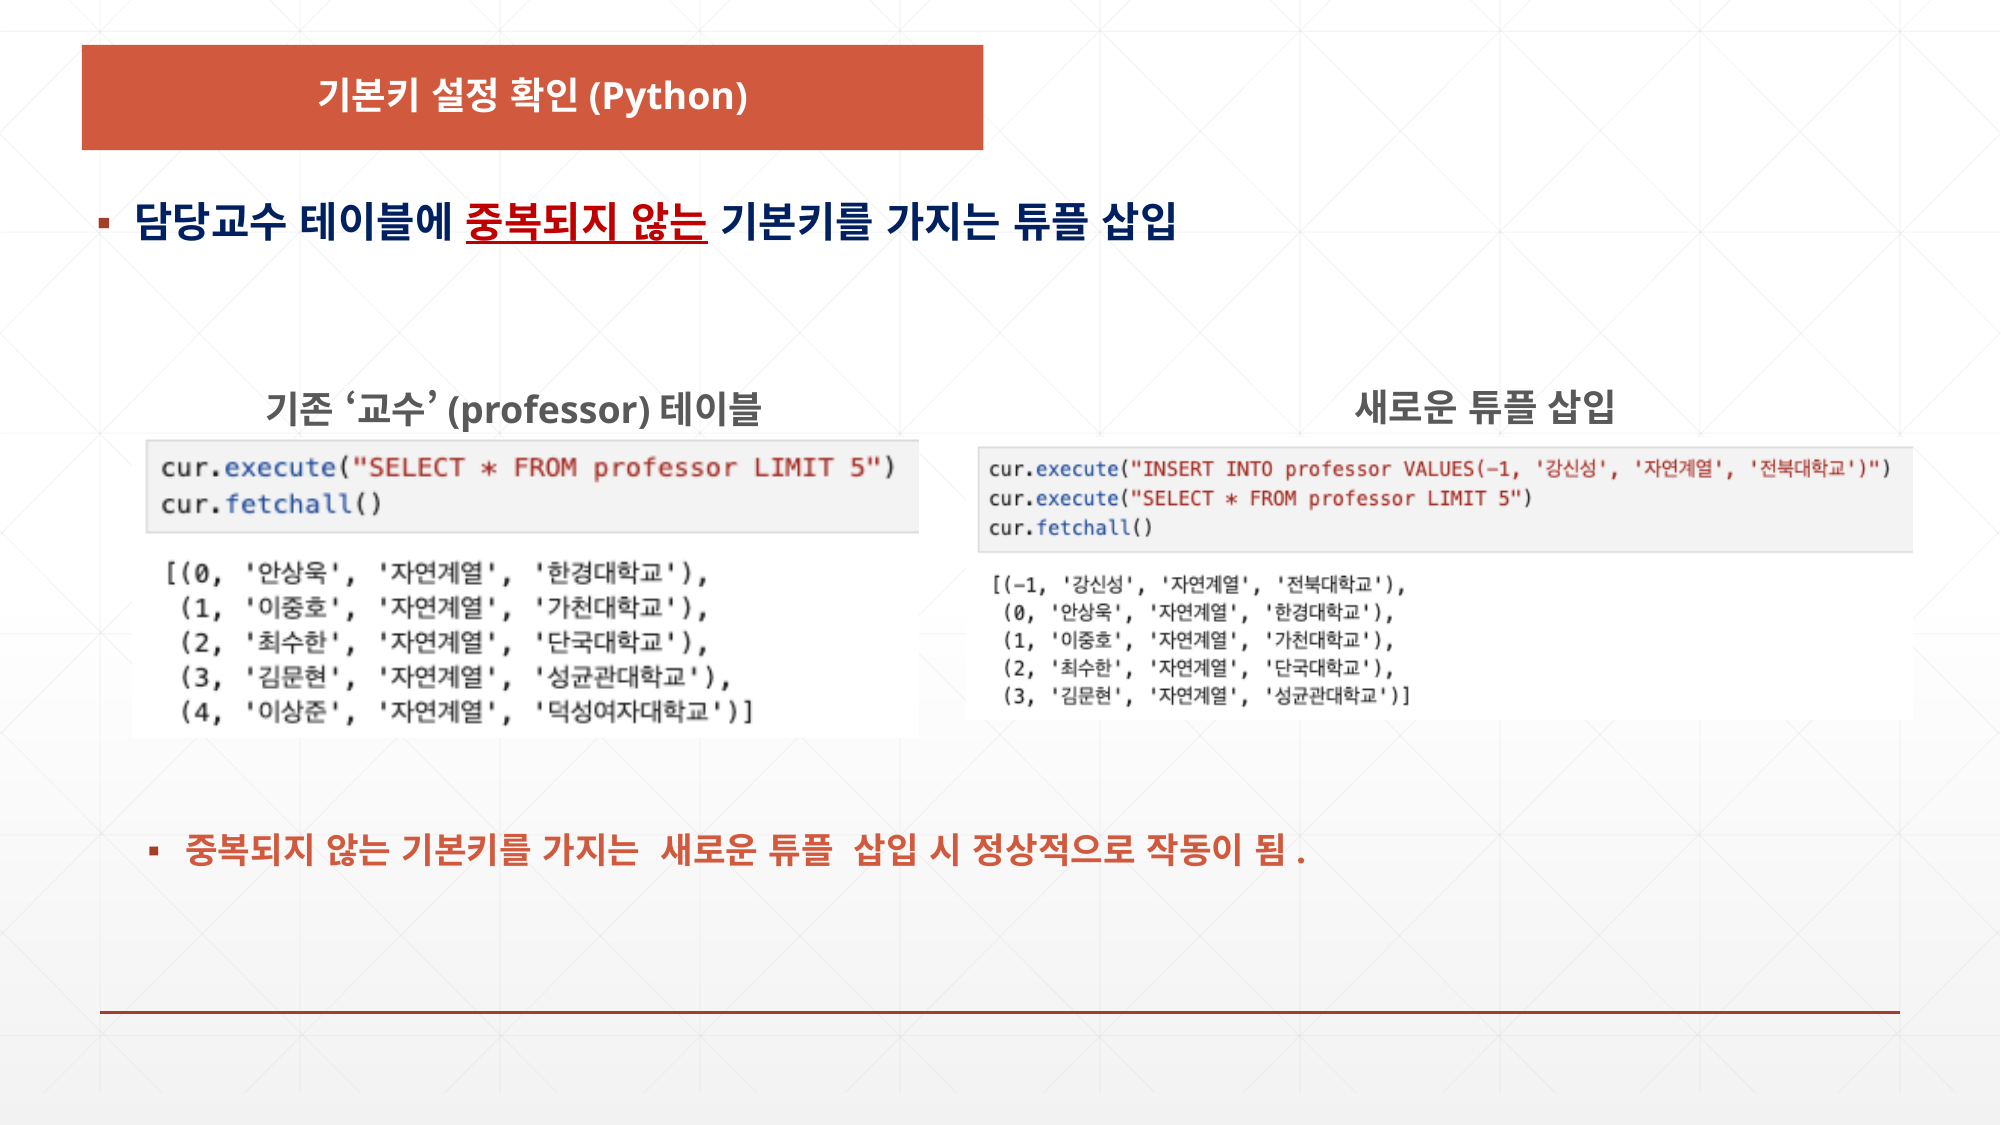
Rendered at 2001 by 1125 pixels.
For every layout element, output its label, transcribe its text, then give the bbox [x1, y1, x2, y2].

text_box 기존 ‘교수’(professor)테이블 [28, 378, 1000, 439]
text_box 담당교수 테이블에 중복되지 않는 기본키를 가지는 튜플 삽입 [81, 194, 1895, 257]
picture [132, 438, 919, 738]
text_box 새로운 튜플 삽입 [1162, 376, 1810, 437]
list 중복되지 않는 기본키를 가지는 새로운 튜플 삽입 시 정상적으로 작동이 됨. [132, 825, 1768, 987]
picture [966, 437, 1913, 720]
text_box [81, 44, 984, 151]
